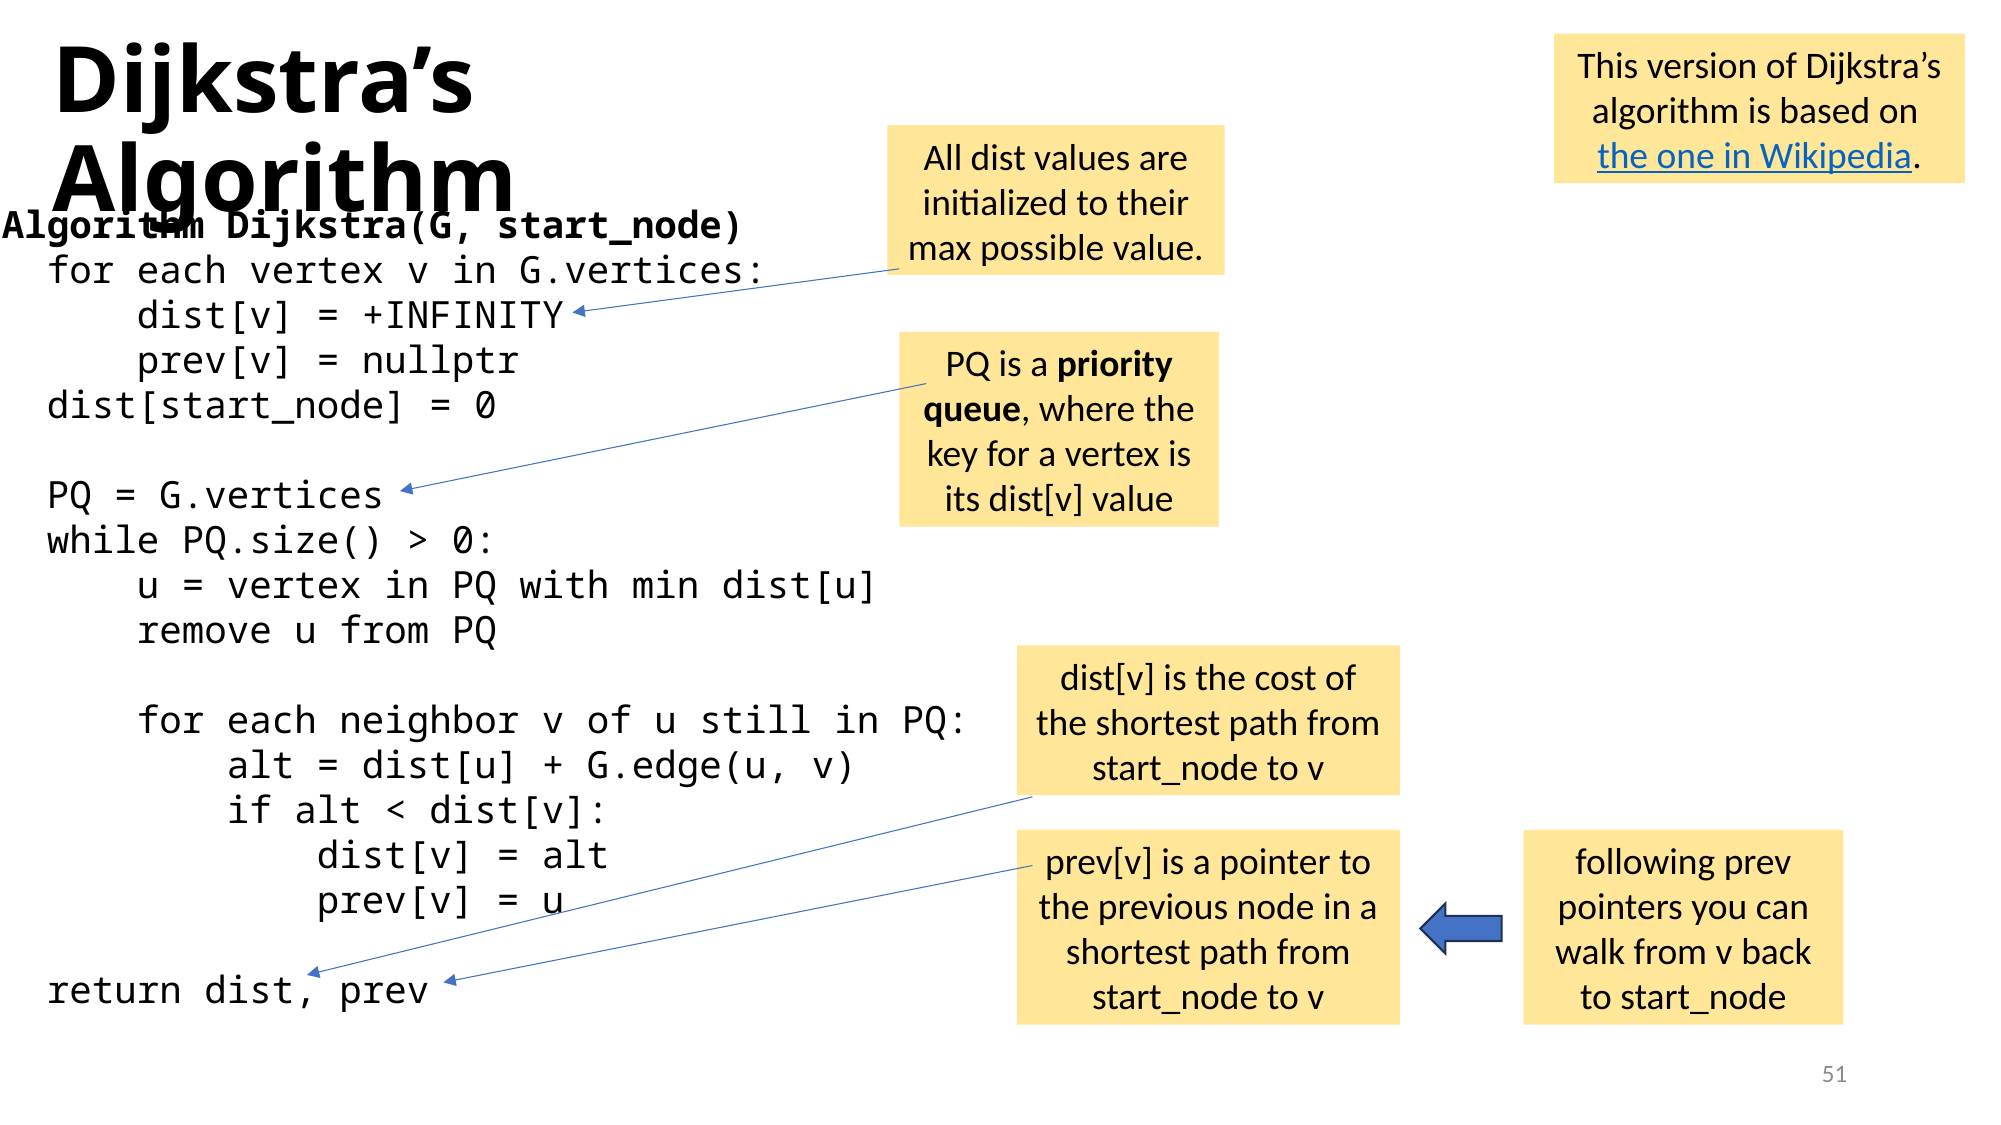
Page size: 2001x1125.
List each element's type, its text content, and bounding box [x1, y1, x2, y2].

text_box prev[v] is a pointer to the previous node in a shortest path from start_node to v [1016, 829, 1400, 1025]
text_box following prev pointers you can walk from v back to start_node [1523, 829, 1844, 1025]
text_box Dijkstra’s Algorithm [37, 26, 850, 244]
text_box Algorithm Dijkstra(G, start_node) for each vertex v in G.vertices: dist[v] = +INFINITY prev[v] = nullptr dist[start_node] = 0 PQ = G.vertices while PQ.size() > 0: u = vertex in PQ with min dist[u] remove u from PQ for each neighbor v of u still in PQ: alt = dist[u] + G.edge(u, v) if alt < dist[v]: dist[v] = alt prev[v] = u return dist, prev [0, 193, 985, 1019]
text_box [443, 865, 1033, 983]
text_box dist[v] is the cost of the shortest path from start_node to v [1016, 645, 1400, 796]
slide_number 51 [1412, 1042, 1863, 1103]
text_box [306, 796, 1033, 975]
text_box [572, 268, 900, 313]
text_box This version of Dijkstra’s algorithm is based on the one in Wikipedia. [1554, 33, 1965, 184]
text_box All dist values are initialized to their max possible value. [887, 125, 1225, 275]
text_box [1418, 900, 1503, 956]
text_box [399, 383, 927, 492]
text_box PQ is a priority queue, where the key for a vertex is its dist[v] value [899, 331, 1219, 527]
